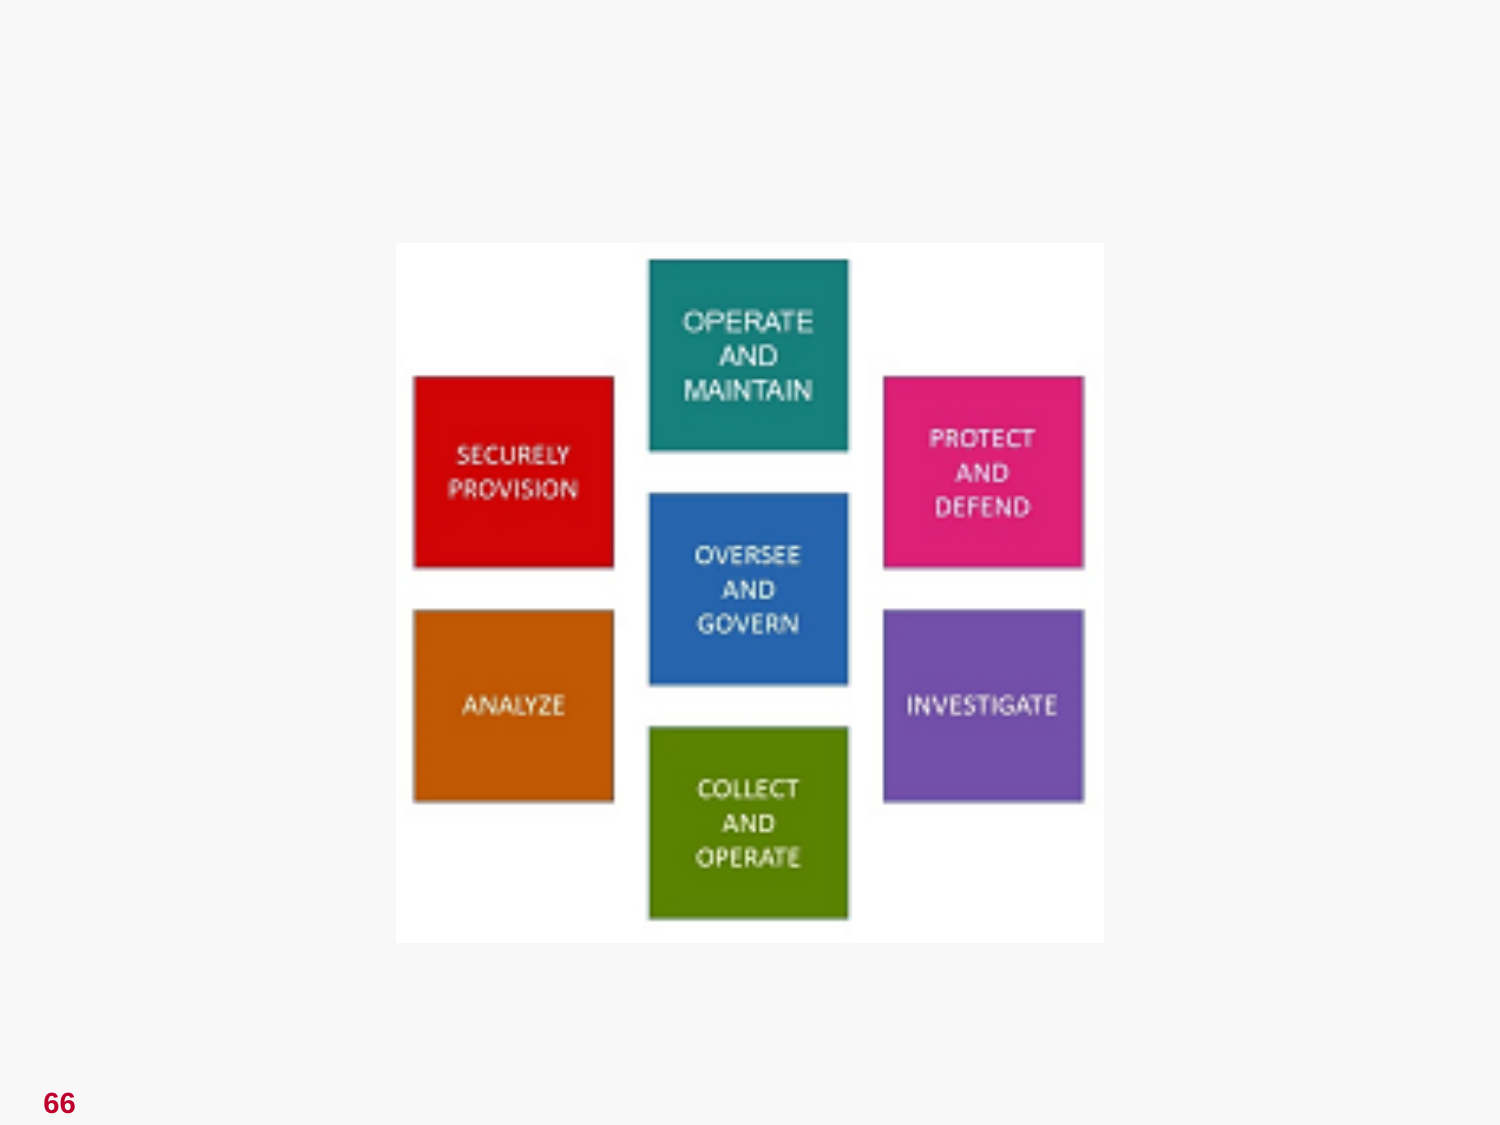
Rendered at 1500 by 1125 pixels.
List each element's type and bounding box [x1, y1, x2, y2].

picture [396, 243, 1104, 944]
